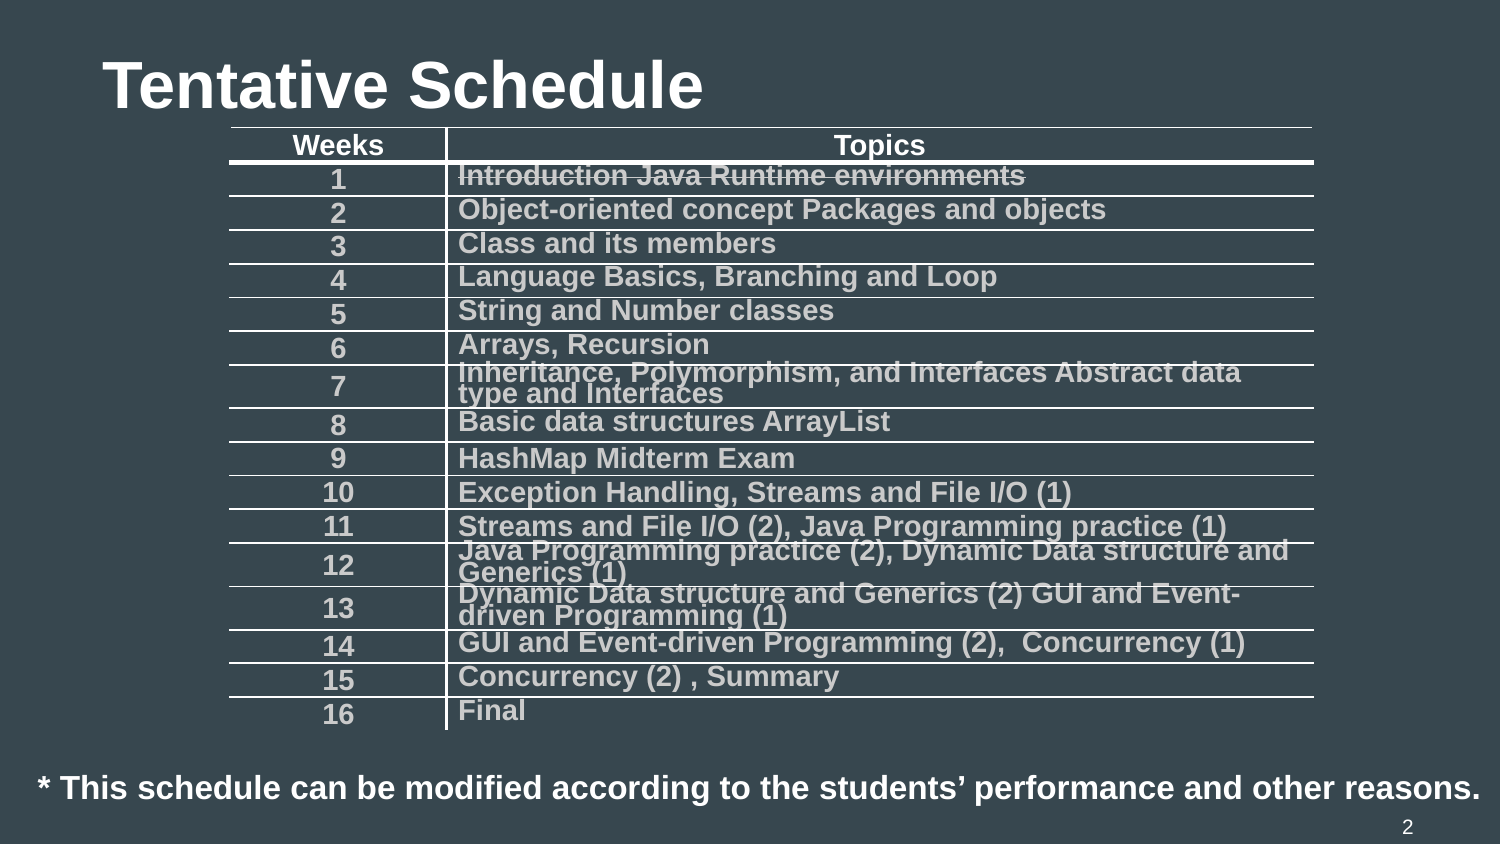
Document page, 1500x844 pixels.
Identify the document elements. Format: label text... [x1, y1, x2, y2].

table_cell Language Basics, Branching and Loop [448, 265, 1312, 297]
table_cell 4 [231, 265, 445, 297]
table_cell Inheritance, Polymorphism, and Interfaces Abstract data type and Interfaces [448, 366, 1312, 407]
table_cell 1 [231, 165, 445, 195]
table_cell 7 [231, 366, 445, 407]
table_cell Class and its members [448, 231, 1312, 263]
table_cell Dynamic Data structure and Generics (2) GUI and Event-driven Programming (1) [448, 587, 1312, 629]
table_cell Object-oriented concept Packages and objects [448, 197, 1312, 229]
table_cell 9 [231, 443, 445, 475]
table_cell 15 [231, 664, 445, 696]
table_cell 16 [231, 698, 445, 730]
table_cell 12 [231, 544, 445, 586]
table_header Topics [448, 128, 1312, 160]
table_cell 8 [231, 409, 445, 441]
table_cell 11 [231, 510, 445, 542]
table_cell 14 [231, 631, 445, 662]
table_cell GUI and Event-driven Programming (2), Concurrency (1) [448, 631, 1312, 662]
table_cell 13 [231, 587, 445, 629]
table_cell 6 [231, 332, 445, 364]
table_cell 2 [231, 197, 445, 229]
slide_number ‹#› [1116, 806, 1429, 844]
text_box * This schedule can be modified according to the students’ performance and other reasons. [22, 758, 1500, 800]
table_cell Final [448, 698, 1312, 730]
table_header Weeks [231, 128, 445, 160]
table_cell Java Programming practice (2), Dynamic Data structure and Generics (1) [448, 544, 1312, 586]
table_cell Streams and File I/O (2), Java Programming practice (1) [448, 510, 1312, 542]
table_cell String and Number classes [448, 298, 1312, 330]
table_cell Introduction Java Runtime environments [448, 165, 1312, 195]
table_cell Basic data structures ArrayList [448, 409, 1312, 441]
table_cell 3 [231, 231, 445, 263]
title Tentative Schedule [87, 35, 1238, 129]
table_cell HashMap Midterm Exam [448, 443, 1312, 475]
table_cell Concurrency (2) , Summary [448, 664, 1312, 696]
table_cell 10 [231, 476, 445, 508]
table_cell 5 [231, 298, 445, 330]
table_cell Arrays, Recursion [448, 332, 1312, 364]
table_cell Exception Handling, Streams and File I/O (1) [448, 476, 1312, 508]
